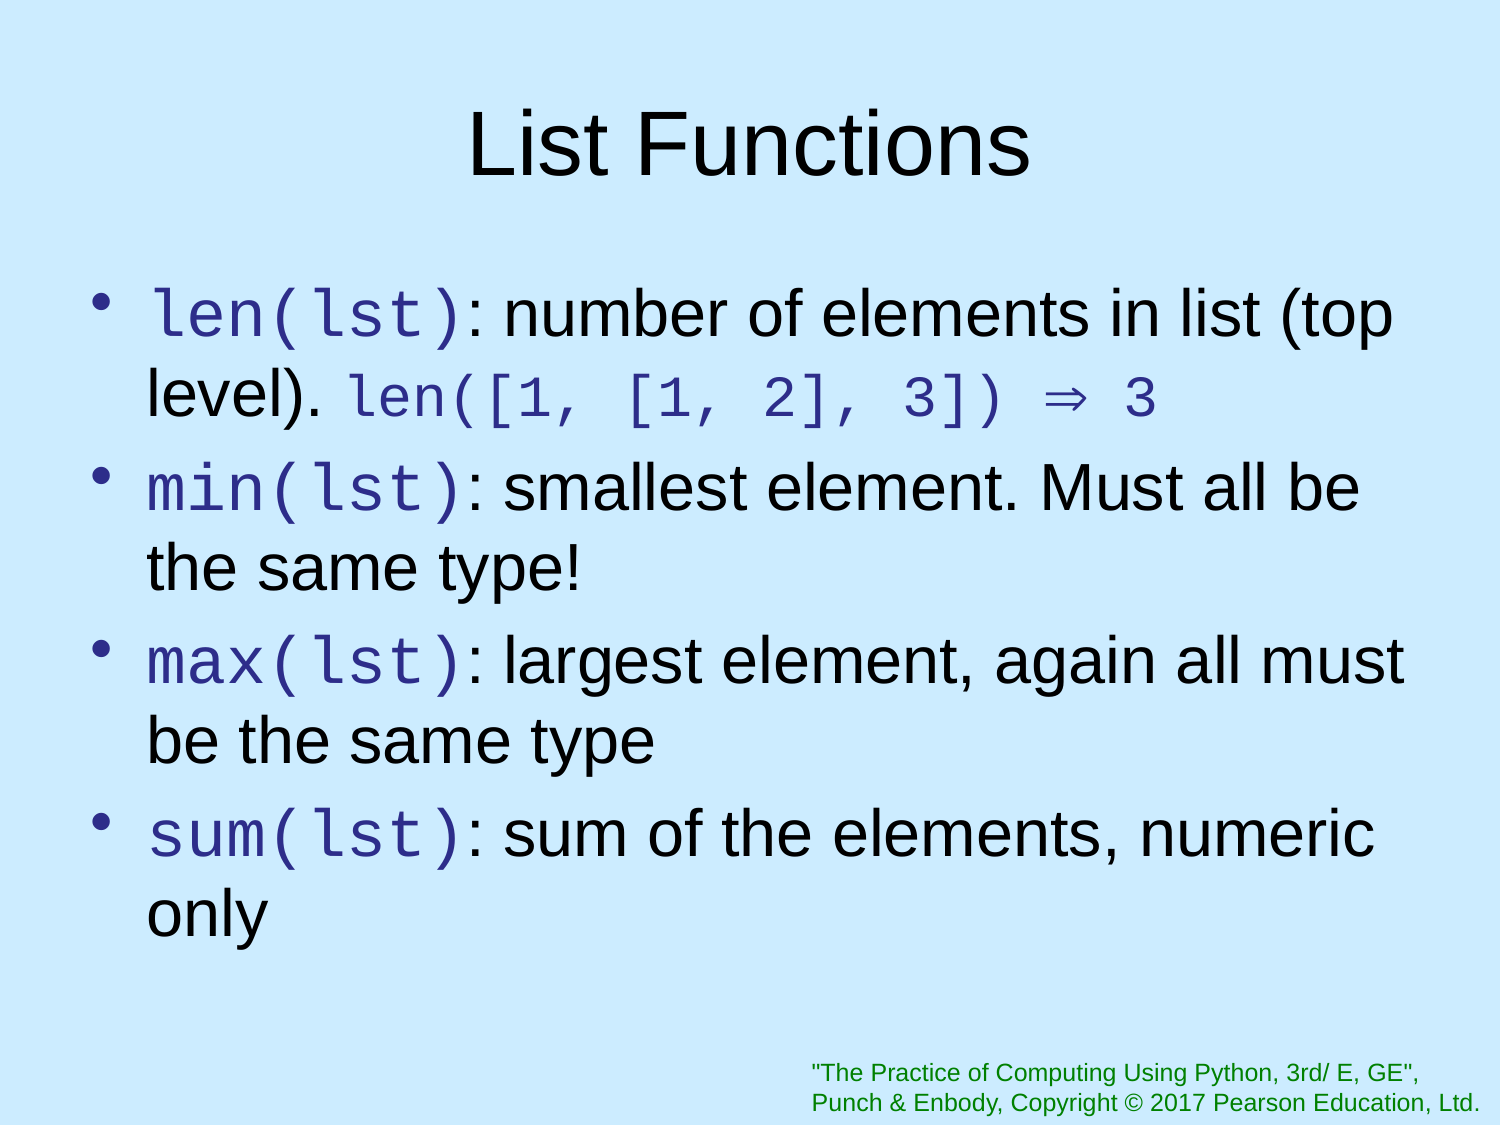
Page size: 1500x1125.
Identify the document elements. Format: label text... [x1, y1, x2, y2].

title List Functions [75, 45, 1425, 233]
list len(lst): number of elements in list (top level). len([1, [1, 2], 3])  3 min(lst): smallest element. Must all be the same type! max(lst): largest element, again all must be the same type sum(lst): sum of the elements, numeric only [75, 262, 1425, 1005]
